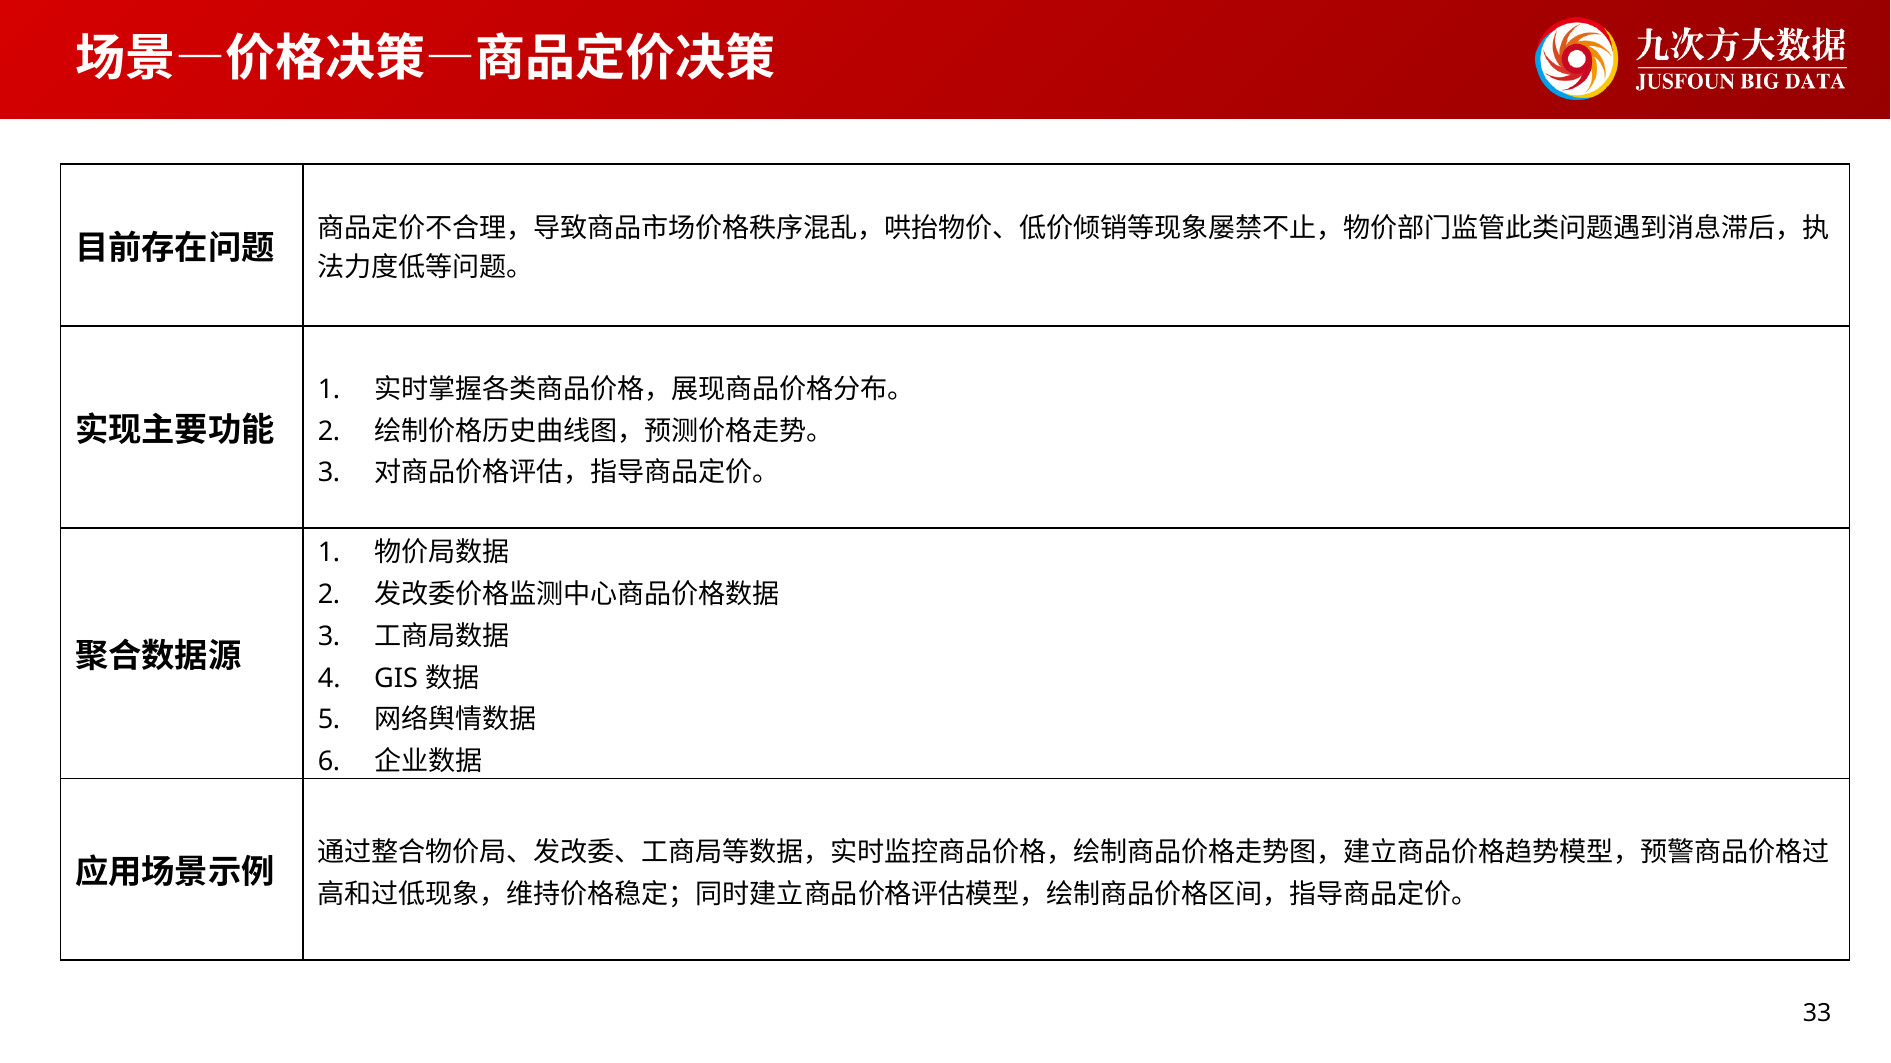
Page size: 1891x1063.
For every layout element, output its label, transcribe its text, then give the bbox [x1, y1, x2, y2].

table_cell 通过整合物价局、发改委、工商局等数据，实时监控商品价格，绘制商品价格走势图，建立商品价格趋势模型，预警商品价格过高和过低现象，维持价格稳定；同时建立商品价格评估模型，绘制商品价格区间，指导商品定价。 [304, 779, 1849, 959]
title 场景—价格决策—商品定价决策 [60, 0, 1691, 119]
picture [1691, 17, 1847, 100]
table_cell 实时掌握各类商品价格，展现商品价格分布。 绘制价格历史曲线图，预测价格走势。 对商品价格评估，指导商品定价。 [304, 327, 1849, 527]
table_cell 聚合数据源 [61, 529, 302, 778]
table_header 商品定价不合理，导致商品市场价格秩序混乱，哄抬物价、低价倾销等现象屡禁不止，物价部门监管此类问题遇到消息滞后，执法力度低等问题。 [304, 165, 1849, 325]
slide_number 33 [1420, 989, 1847, 1046]
table_header 目前存在问题 [61, 165, 302, 325]
table_cell 实现主要功能 [61, 327, 302, 527]
table_cell 应用场景示例 [61, 779, 302, 959]
table_cell 物价局数据 发改委价格监测中心商品价格数据 工商局数据 GIS数据 网络舆情数据 企业数据 [304, 529, 1849, 778]
